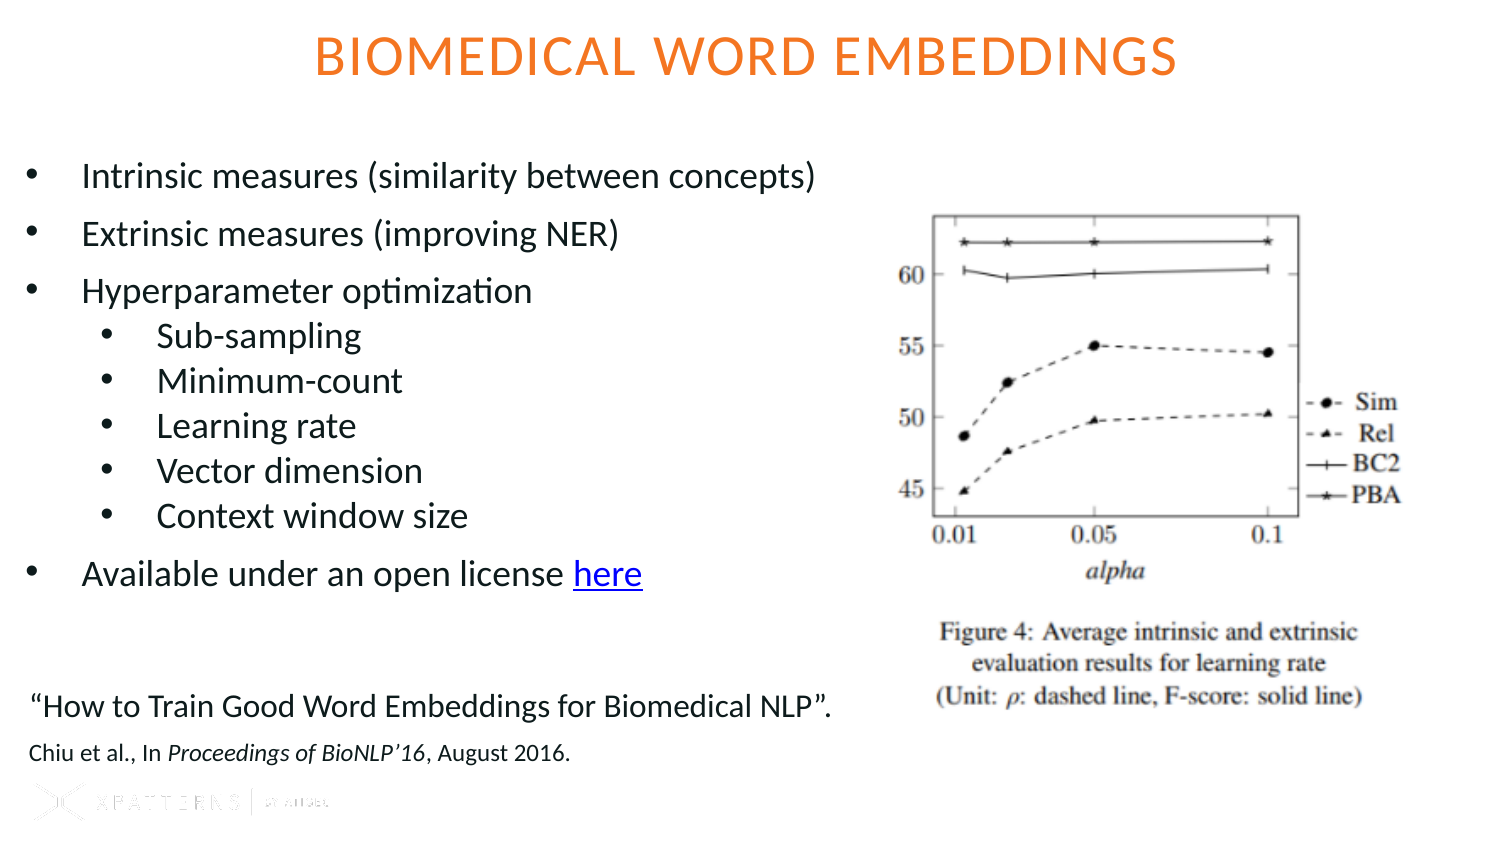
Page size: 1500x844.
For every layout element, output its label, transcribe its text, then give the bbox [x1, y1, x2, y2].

text_box Intrinsic measures (similarity between concepts) Extrinsic measures (improving NER) Hyperparameter optimization Sub-sampling Minimum-count Learning rate Vector dimension Context window size Available under an open license here [10, 143, 912, 691]
picture [883, 185, 1433, 727]
title Biomedical word embeddings [29, 25, 1467, 154]
text_box “How to Train Good Word Embeddings for Biomedical NLP”. Chiu et al., In Proceedings of BioNLP’16, August 2016. [14, 691, 916, 775]
